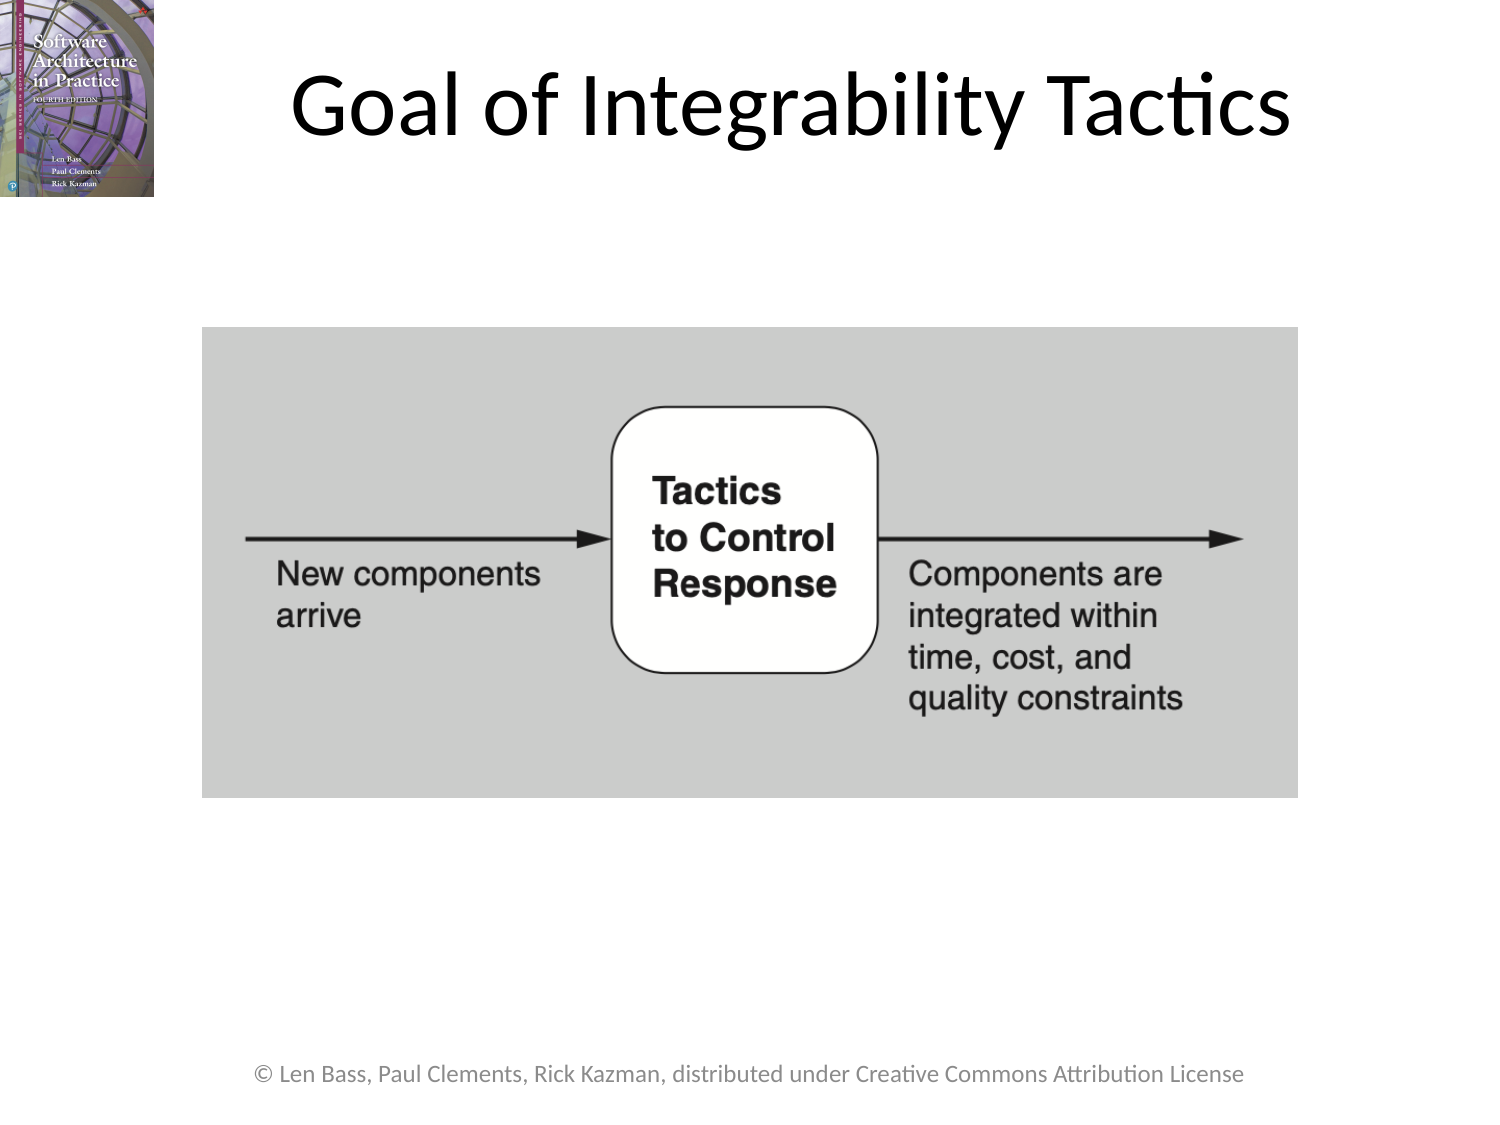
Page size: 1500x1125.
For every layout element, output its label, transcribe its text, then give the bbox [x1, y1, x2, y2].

title Goal of Integrability Tactics [159, 45, 1425, 173]
picture [0, 0, 154, 197]
picture [201, 326, 1299, 799]
footer © Len Bass, Paul Clements, Rick Kazman, distributed under Creative Commons Attribution License [230, 1042, 1270, 1103]
